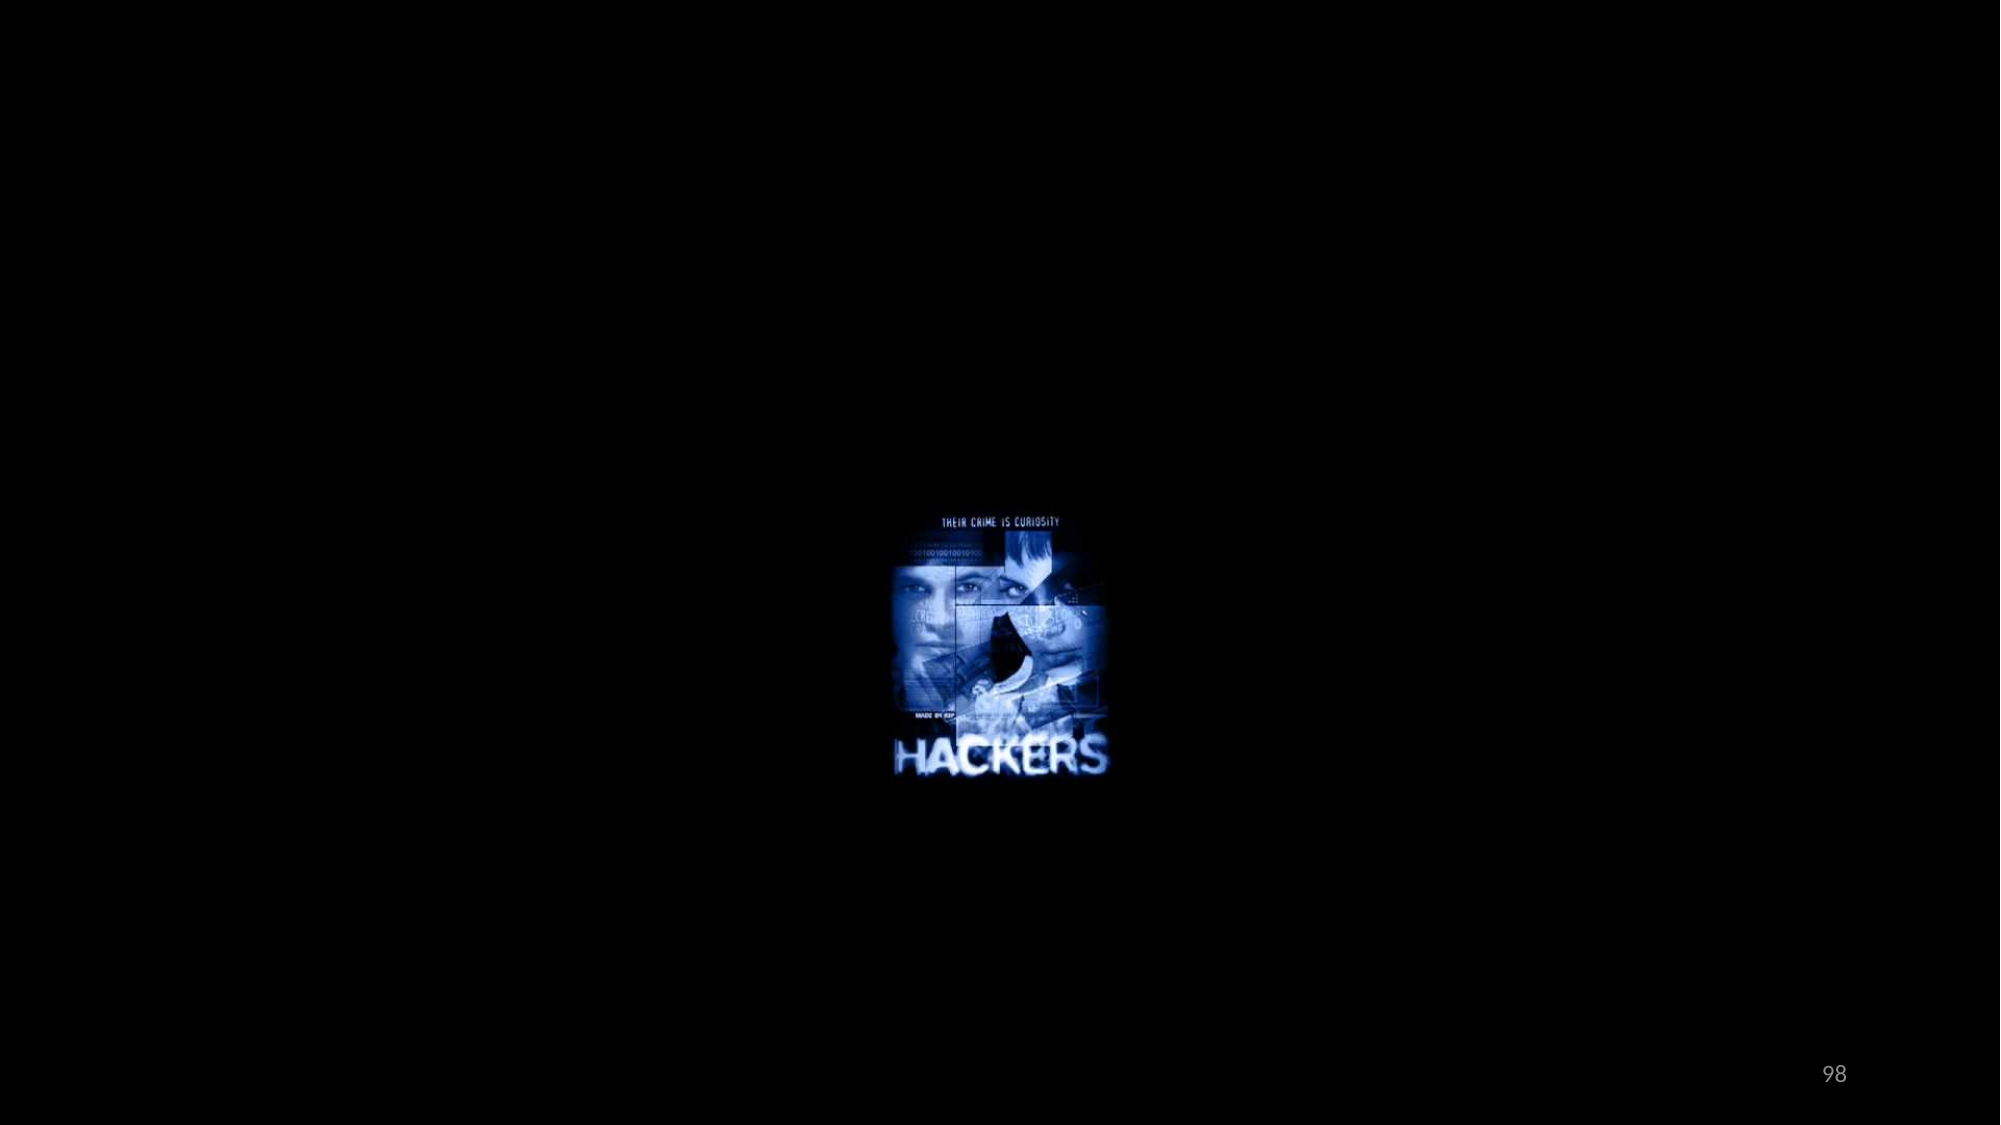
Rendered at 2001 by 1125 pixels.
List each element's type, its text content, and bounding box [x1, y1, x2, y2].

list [749, 468, 1250, 844]
slide_number 98 [1412, 1042, 1863, 1103]
